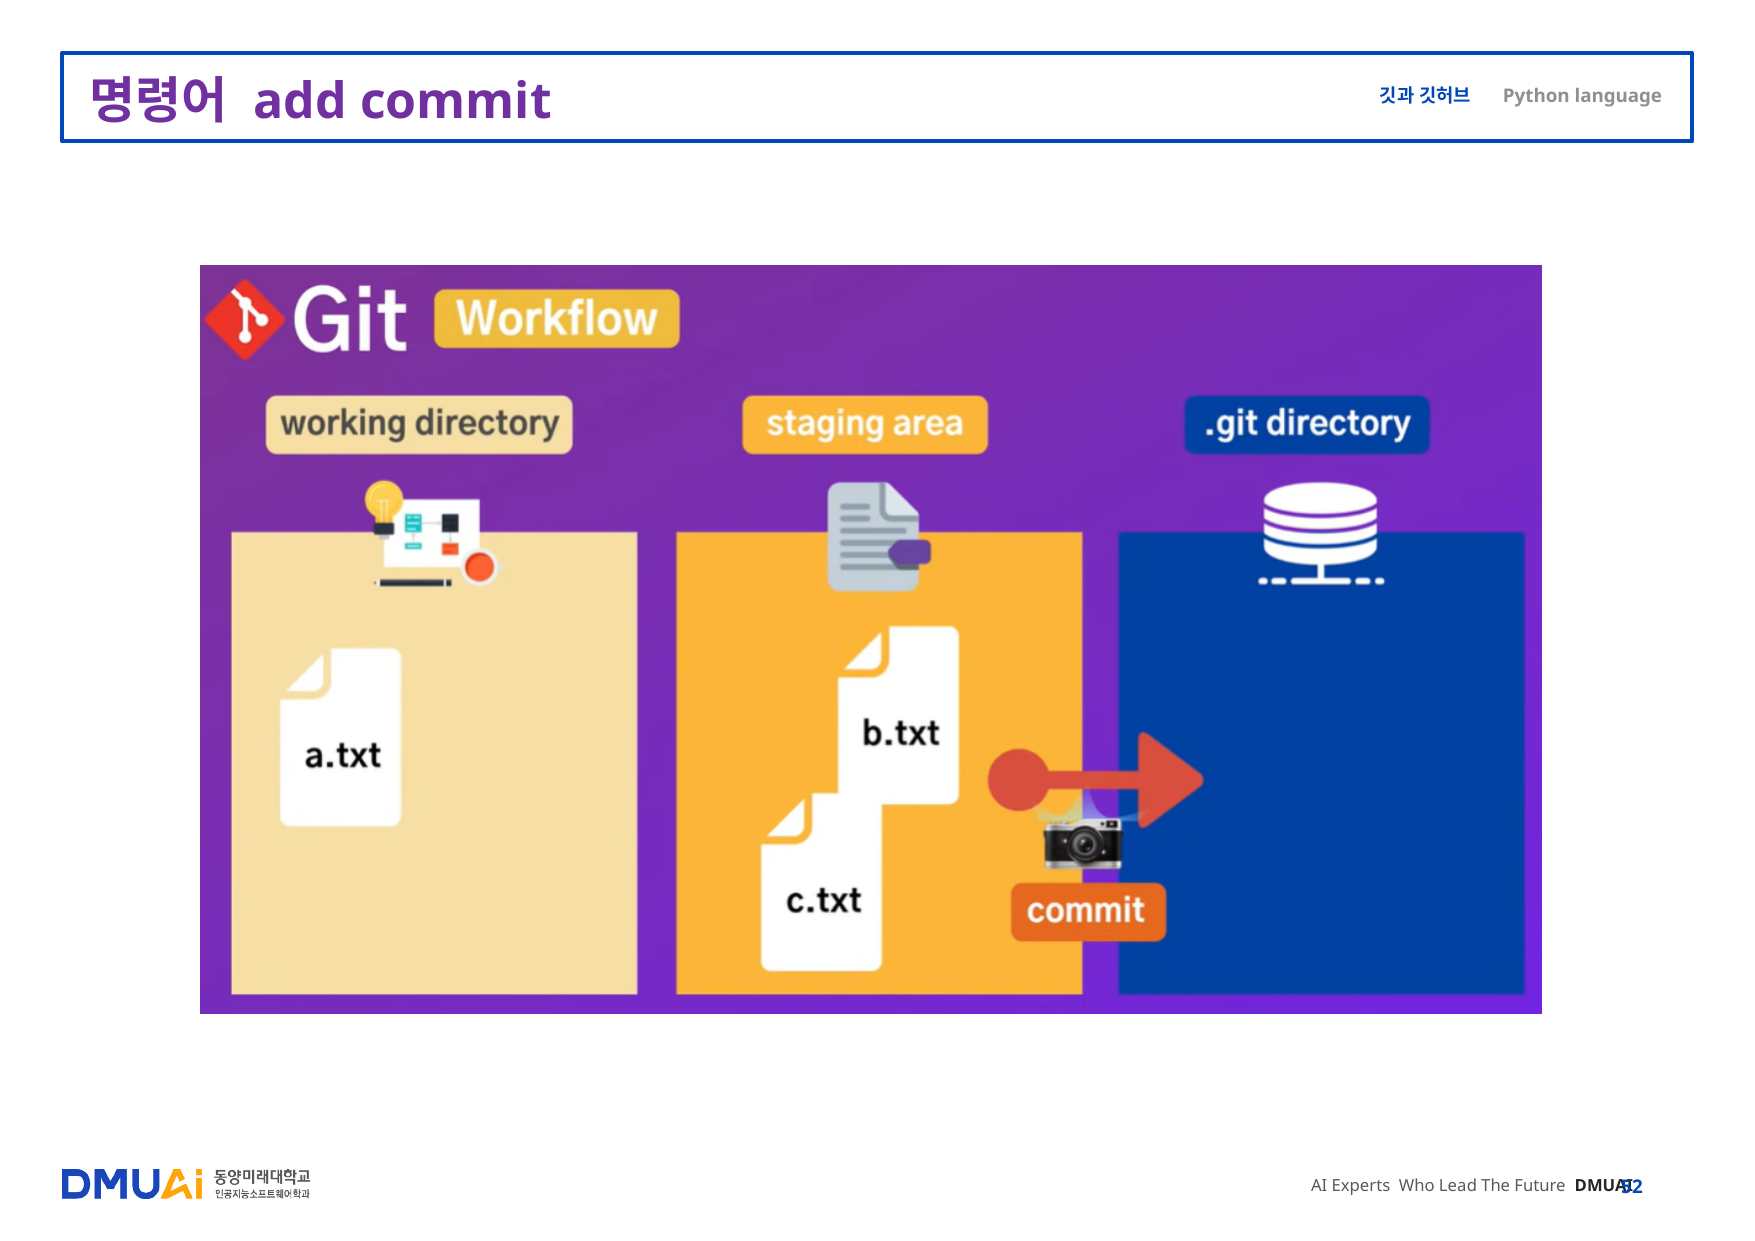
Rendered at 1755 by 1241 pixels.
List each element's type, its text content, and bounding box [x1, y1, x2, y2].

picture [62, 1169, 310, 1199]
picture [200, 265, 1542, 1014]
title 명령어 add commit [72, 69, 1586, 128]
